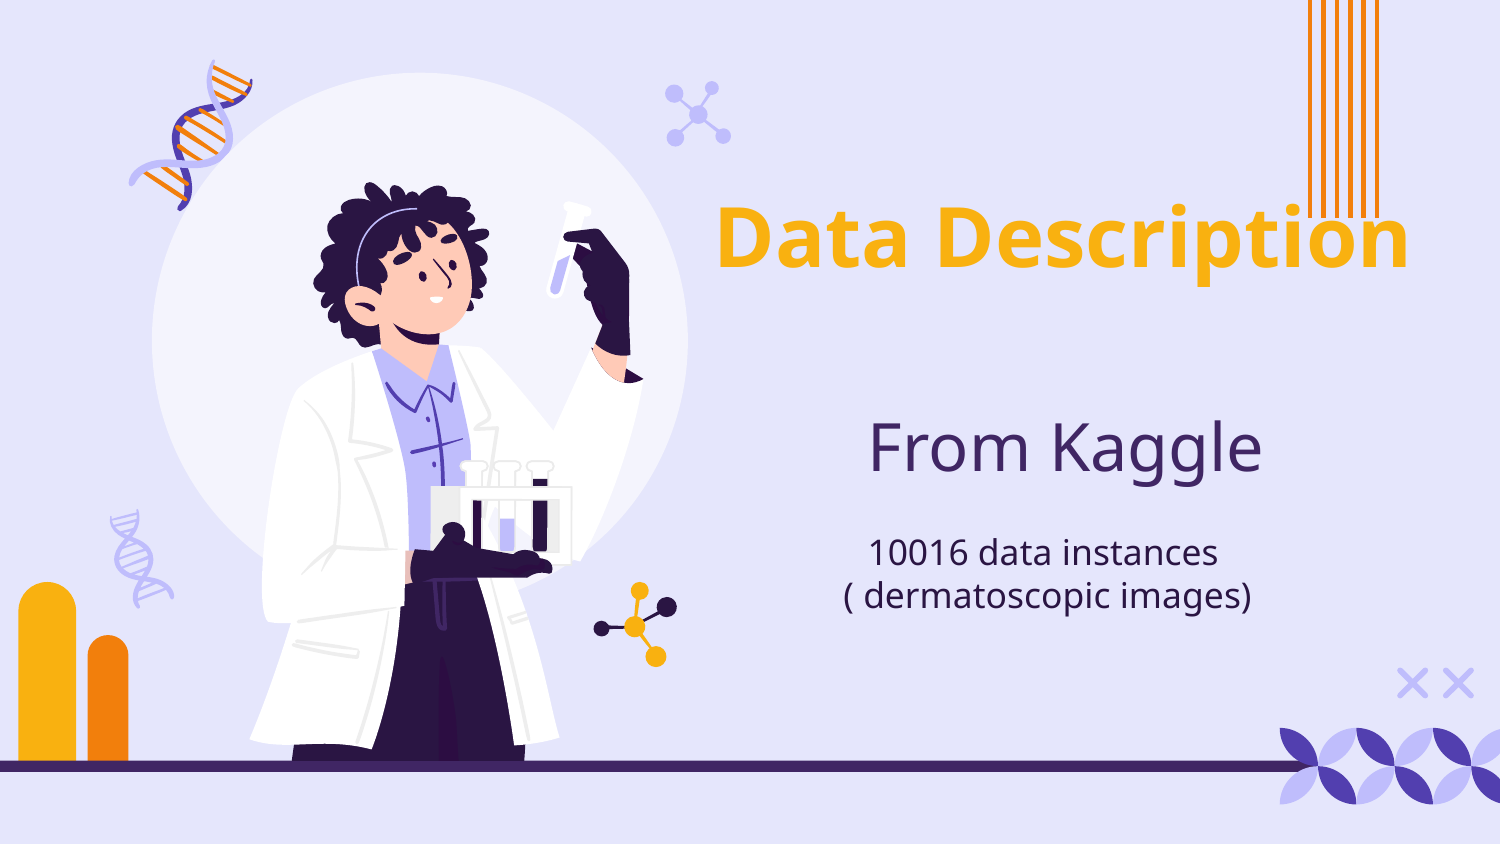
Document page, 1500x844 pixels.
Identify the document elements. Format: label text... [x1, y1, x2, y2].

title From Kaggle [750, 375, 1383, 514]
subtitle 10016 data instances ( dermatoscopic images) [788, 532, 1298, 614]
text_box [248, 181, 644, 762]
title Data Description [617, 95, 1428, 373]
